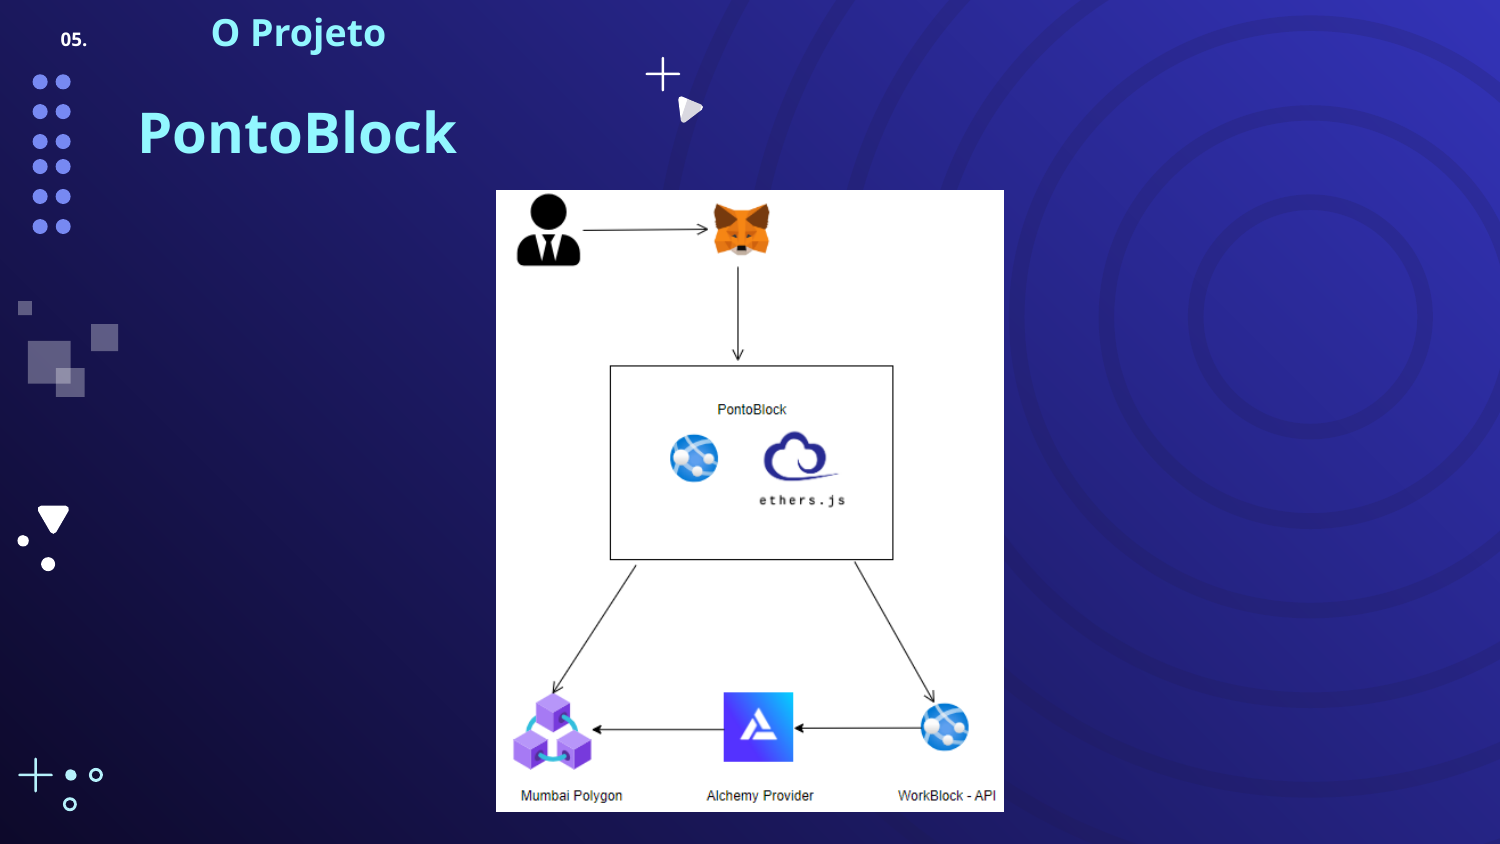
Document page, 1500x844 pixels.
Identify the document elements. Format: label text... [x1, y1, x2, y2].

picture [496, 190, 1004, 812]
subtitle PontoBlock [122, 89, 1481, 174]
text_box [17, 757, 104, 812]
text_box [17, 300, 119, 398]
title 05. O Projeto [45, 11, 458, 51]
